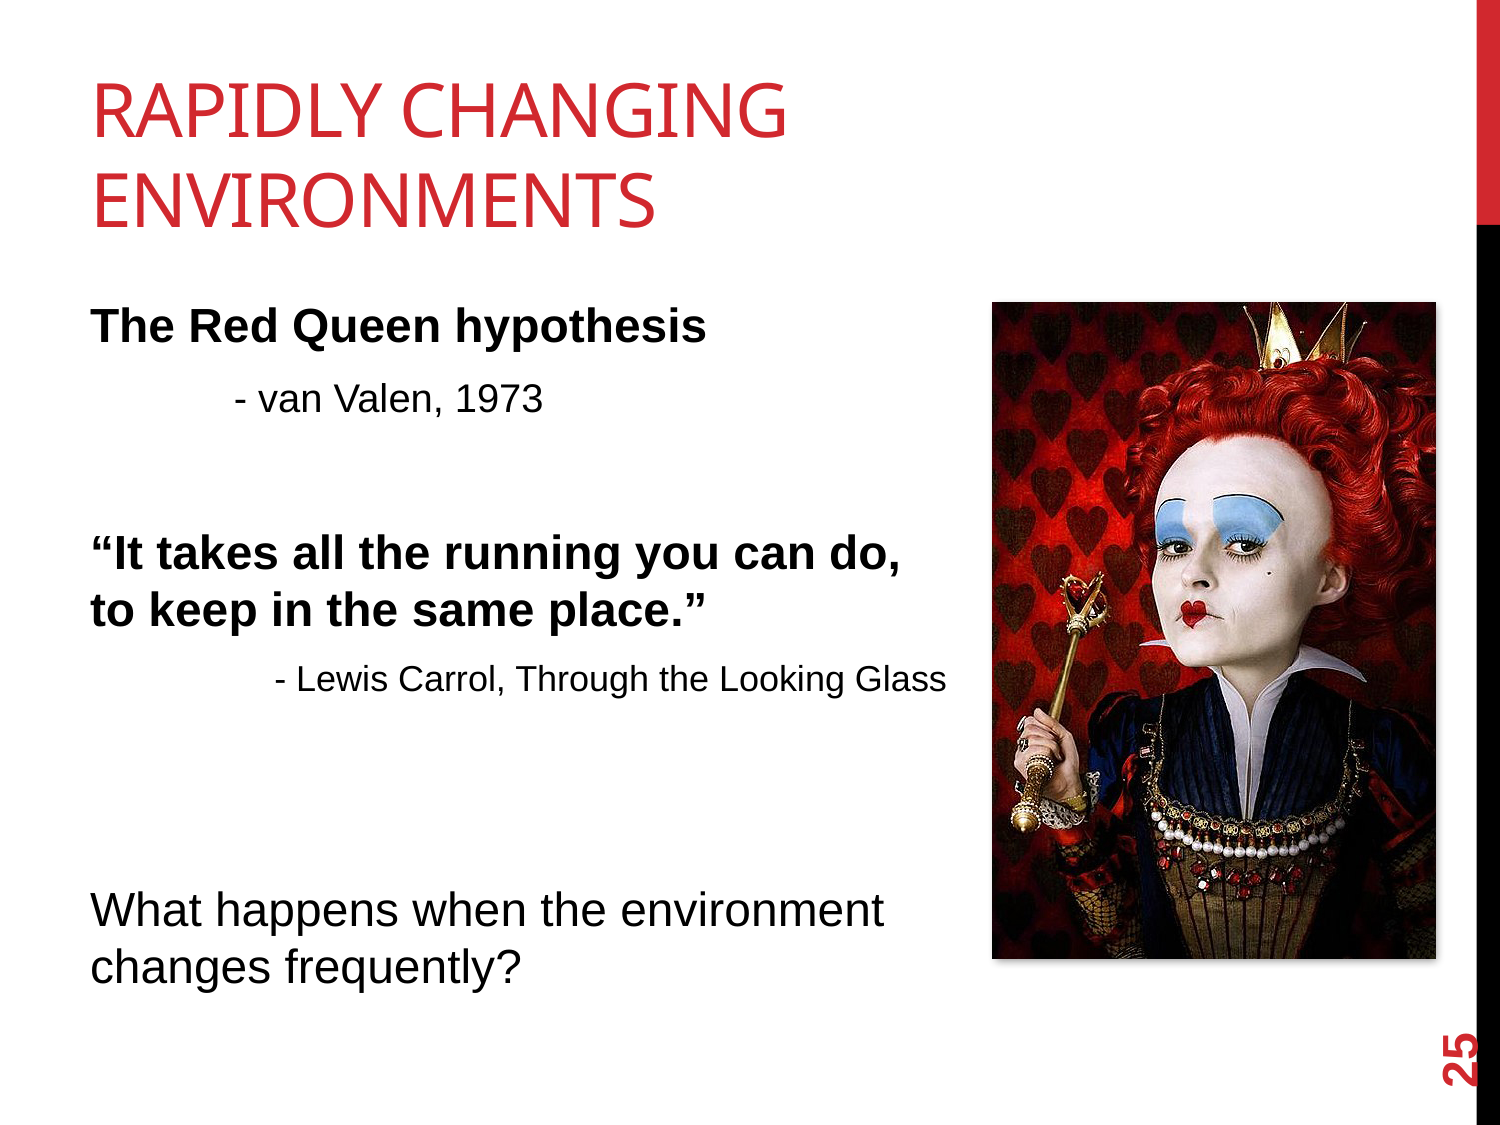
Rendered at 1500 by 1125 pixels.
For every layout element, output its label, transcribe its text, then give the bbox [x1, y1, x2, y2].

title Rapidly changing environments [75, 25, 1025, 250]
picture [991, 302, 1436, 959]
list The Red Queen hypothesis - van Valen, 1973 “It takes all the running you can do, to keep in the same place.” - Lewis Carrol, Through the Looking Glass What happens when the environment changes frequently? [75, 287, 963, 1005]
slide_number 25 [1427, 887, 1488, 1104]
